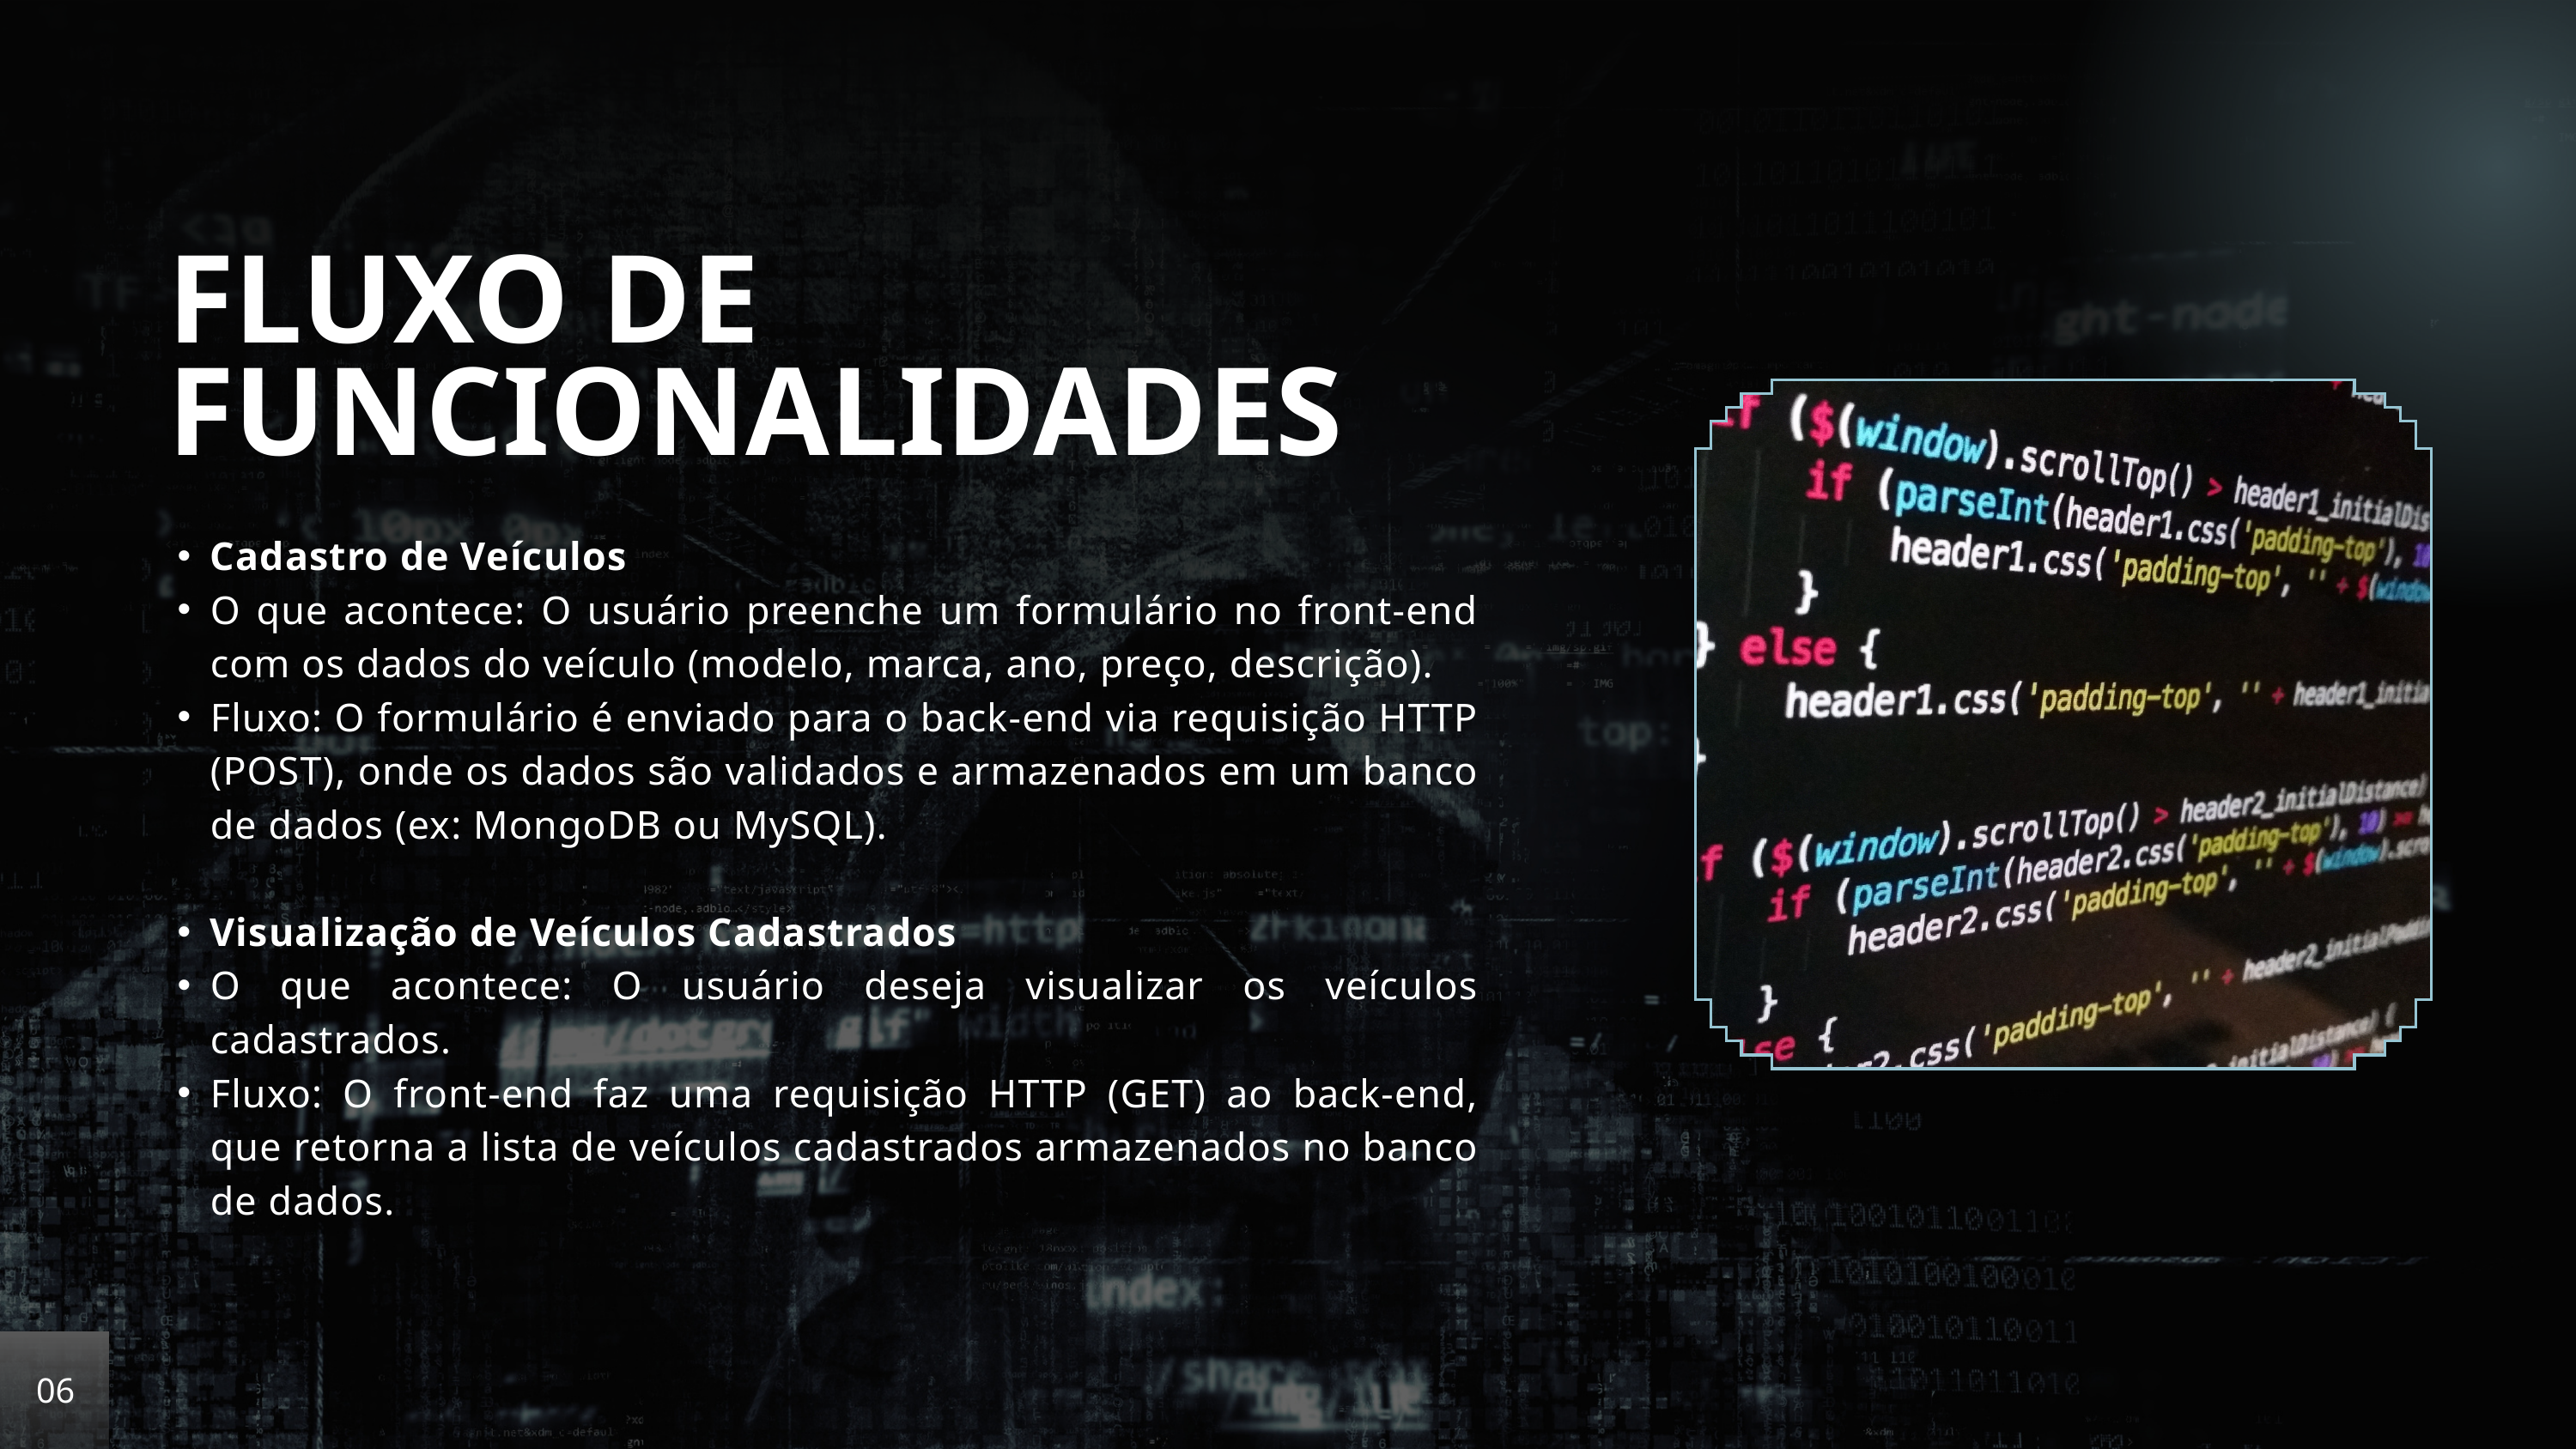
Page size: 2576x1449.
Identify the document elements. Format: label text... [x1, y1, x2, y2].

text_box [0, 1072, 2576, 1449]
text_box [1695, 379, 2432, 1070]
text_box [0, 1331, 109, 1449]
text_box Cadastro de Veículos O que acontece: O usuário preenche um formulário no front-end com os dados do veículo (modelo, marca, ano, preço, descrição). Fluxo: O formulário é enviado para o back-end via requisição HTTP (POST), onde os dados são validados e armazenados em um banco de dados (ex: MongoDB ou MySQL). Visualização de Veículos Cadastrados O que acontece: O usuário deseja visualizar os veículos cadastrados. Fluxo: O front-end faz uma requisição HTTP (GET) ao back-end, que retorna a lista de veículos cadastrados armazenados no banco de dados. [144, 1072, 1481, 1222]
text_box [0, 0, 2576, 1063]
